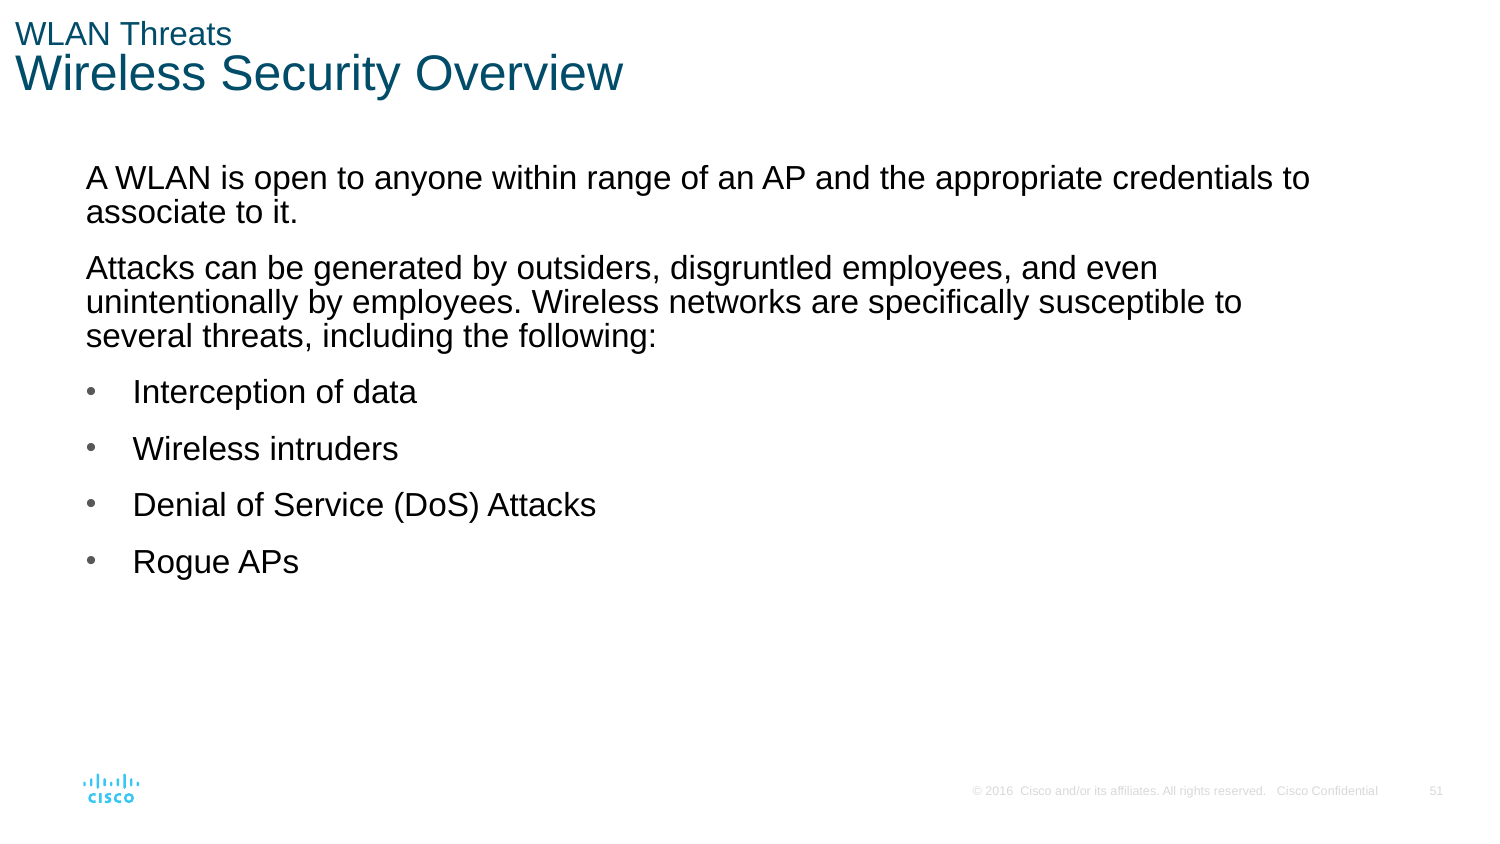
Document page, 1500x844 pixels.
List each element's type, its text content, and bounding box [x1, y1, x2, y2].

list A WLAN is open to anyone within range of an AP and the appropriate credentials to associate to it. Attacks can be generated by outsiders, disgruntled employees, and even unintentionally by employees. Wireless networks are specifically susceptible to several threats, including the following: Interception of data Wireless intruders Denial of Service (DoS) Attacks Rogue APs [70, 154, 1369, 613]
title WLAN Threats Wireless Security Overview [0, 0, 1369, 121]
